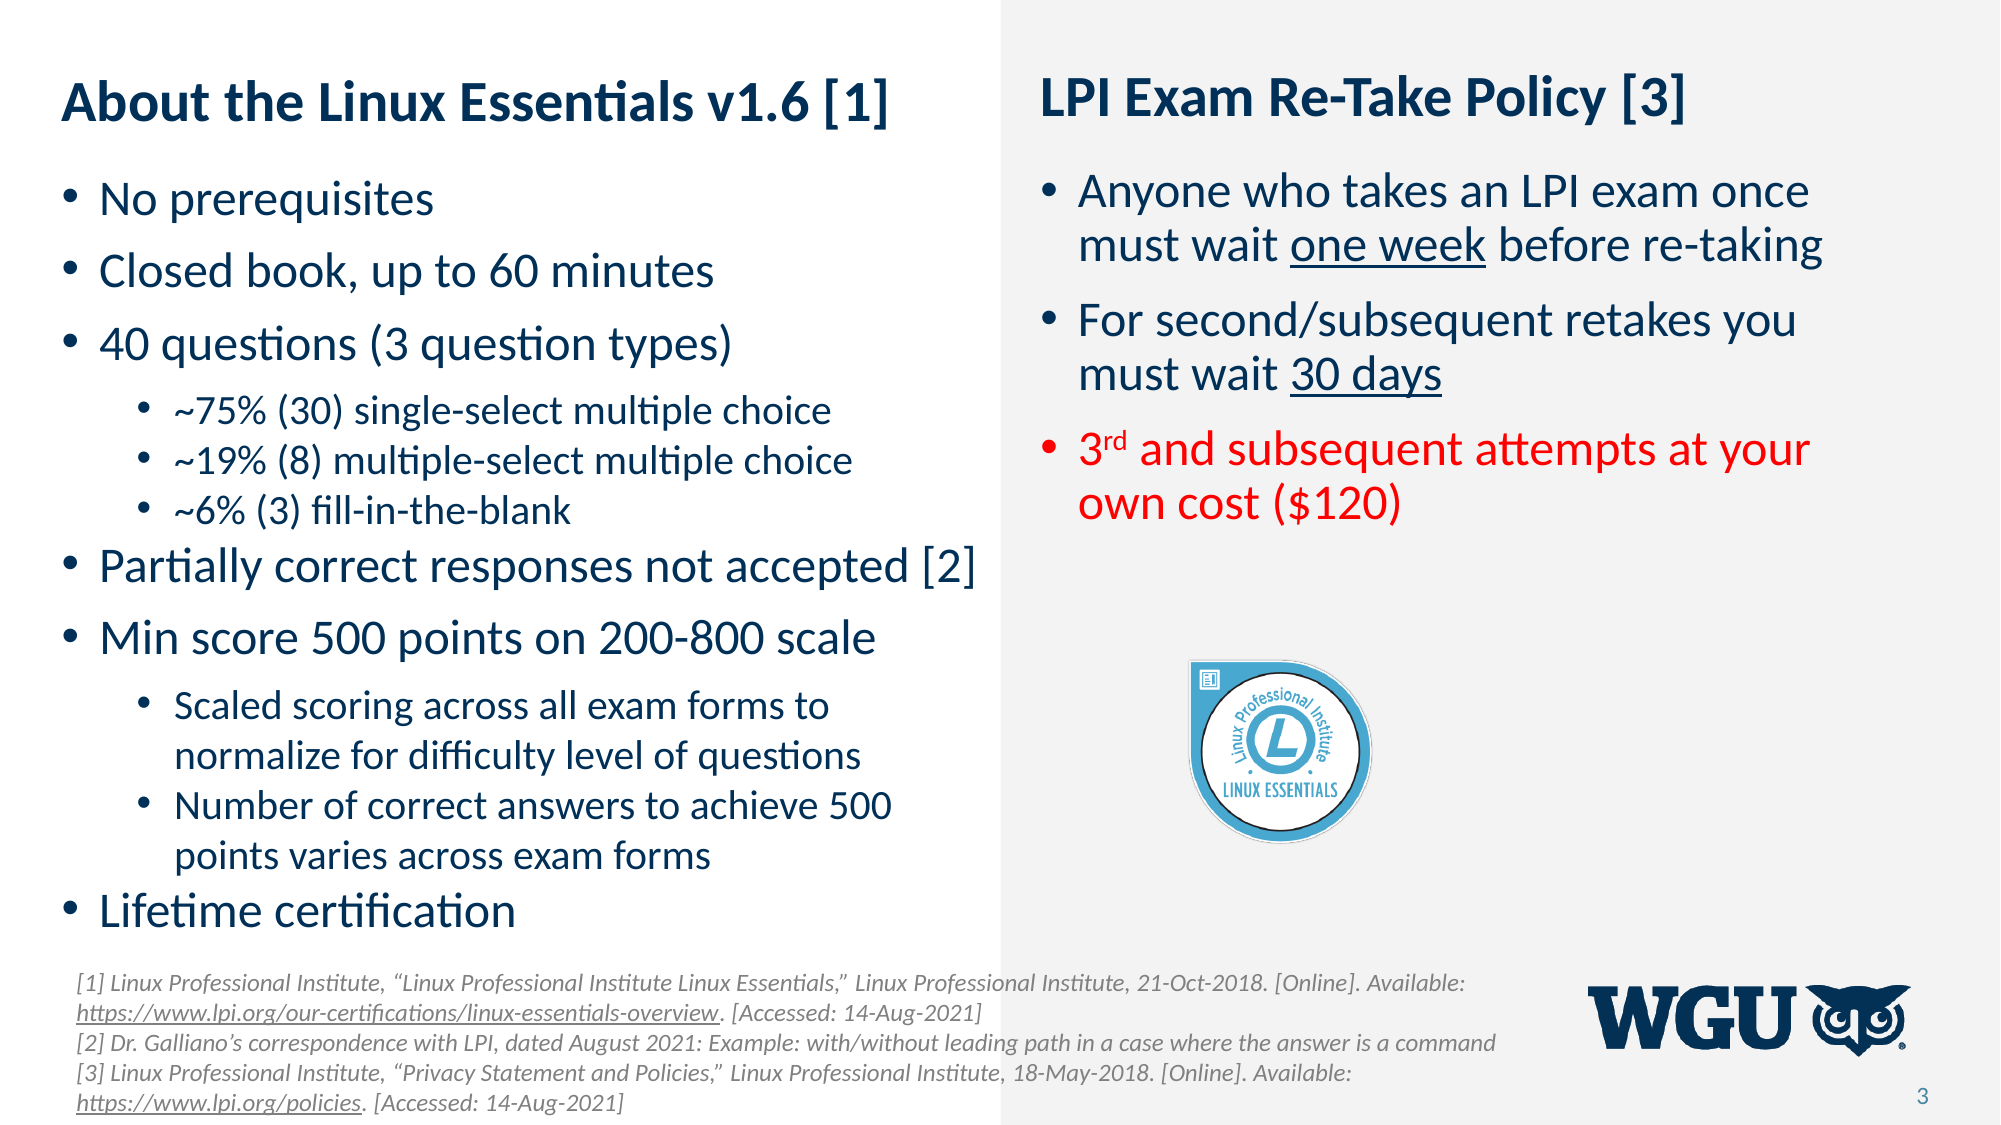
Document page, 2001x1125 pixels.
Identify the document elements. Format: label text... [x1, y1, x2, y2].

text_box Anyone who takes an LPI exam once must wait one week before re-taking For second/subsequent retakes you must wait 30 days 3rd and subsequent attempts at your own cost ($120) [1025, 157, 1902, 741]
slide_number 3 [1901, 1065, 2000, 1125]
picture [1586, 984, 1912, 1057]
text_box [1] Linux Professional Institute, “Linux Professional Institute Linux Essentials,” Linux Professional Institute, 21-Oct-2018. [Online]. Available: https://www.lpi.org/our-certifications/linux-essentials-overview. [Accessed: 14-Aug-2021] [2] Dr. Galliano’s correspondence with LPI, dated August 2021: Example: with/without leading path in a case where the answer is a command [3] Linux Professional Institute, “Privacy Statement and Policies,” Linux Professional Institute, 18-May-2018. [Online]. Available: https://www.lpi.org/policies. [Accessed: 14-Aug-2021] [61, 959, 1549, 1125]
title About the Linux Essentials v1.6 [1] [46, 64, 975, 157]
list No prerequisites Closed book, up to 60 minutes 40 questions (3 question types) ~75% (30) single-select multiple choice ~19% (8) multiple-select multiple choice ~6% (3) fill-in-the-blank Partially correct responses not accepted [2] Min score 500 points on 200-800 scale Scaled scoring across all exam forms to normalize for difficulty level of questions Number of correct answers to achieve 500 points varies across exam forms Lifetime certification [46, 157, 1000, 877]
picture [1187, 658, 1374, 845]
text_box LPI Exam Re-Take Policy [3] [1025, 58, 1858, 157]
